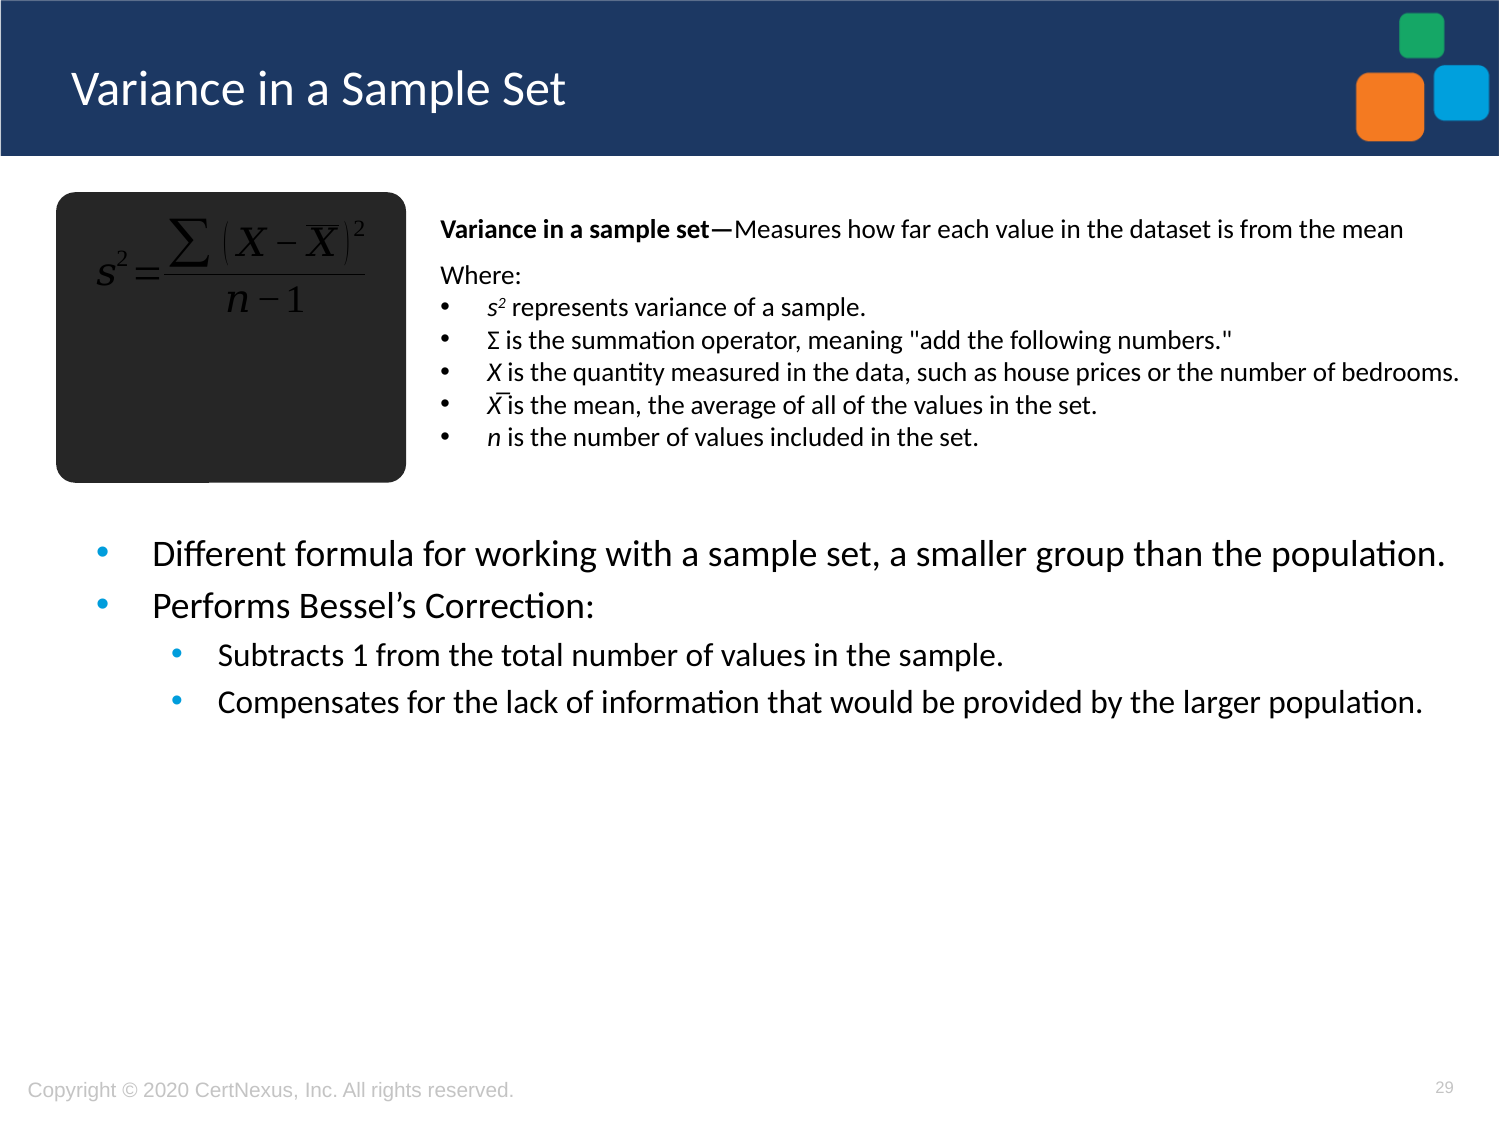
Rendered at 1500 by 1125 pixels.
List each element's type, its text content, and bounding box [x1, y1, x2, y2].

text_box [56, 192, 407, 483]
list Different formula for working with a sample set, a smaller group than the population. Performs Bessel’s Correction: Subtracts 1 from the total number of values in the sample. Compensates for the lack of information that would be provided by the larger population. [81, 521, 1480, 1057]
picture [0, 0, 1500, 156]
slide_number 29 [1118, 1057, 1469, 1118]
text_box Variance in a sample set—Measures how far each value in the dataset is from the mean Where: s2 represents variance of a sample. Σ is the summation operator, meaning "add the following numbers." X is the quantity measured in the data, such as house prices or the number of bedrooms. X̅ is the mean, the average of all of the values in the set. n is the number of values included in the set. [425, 203, 1500, 506]
title Variance in a Sample Set [56, 16, 1350, 155]
